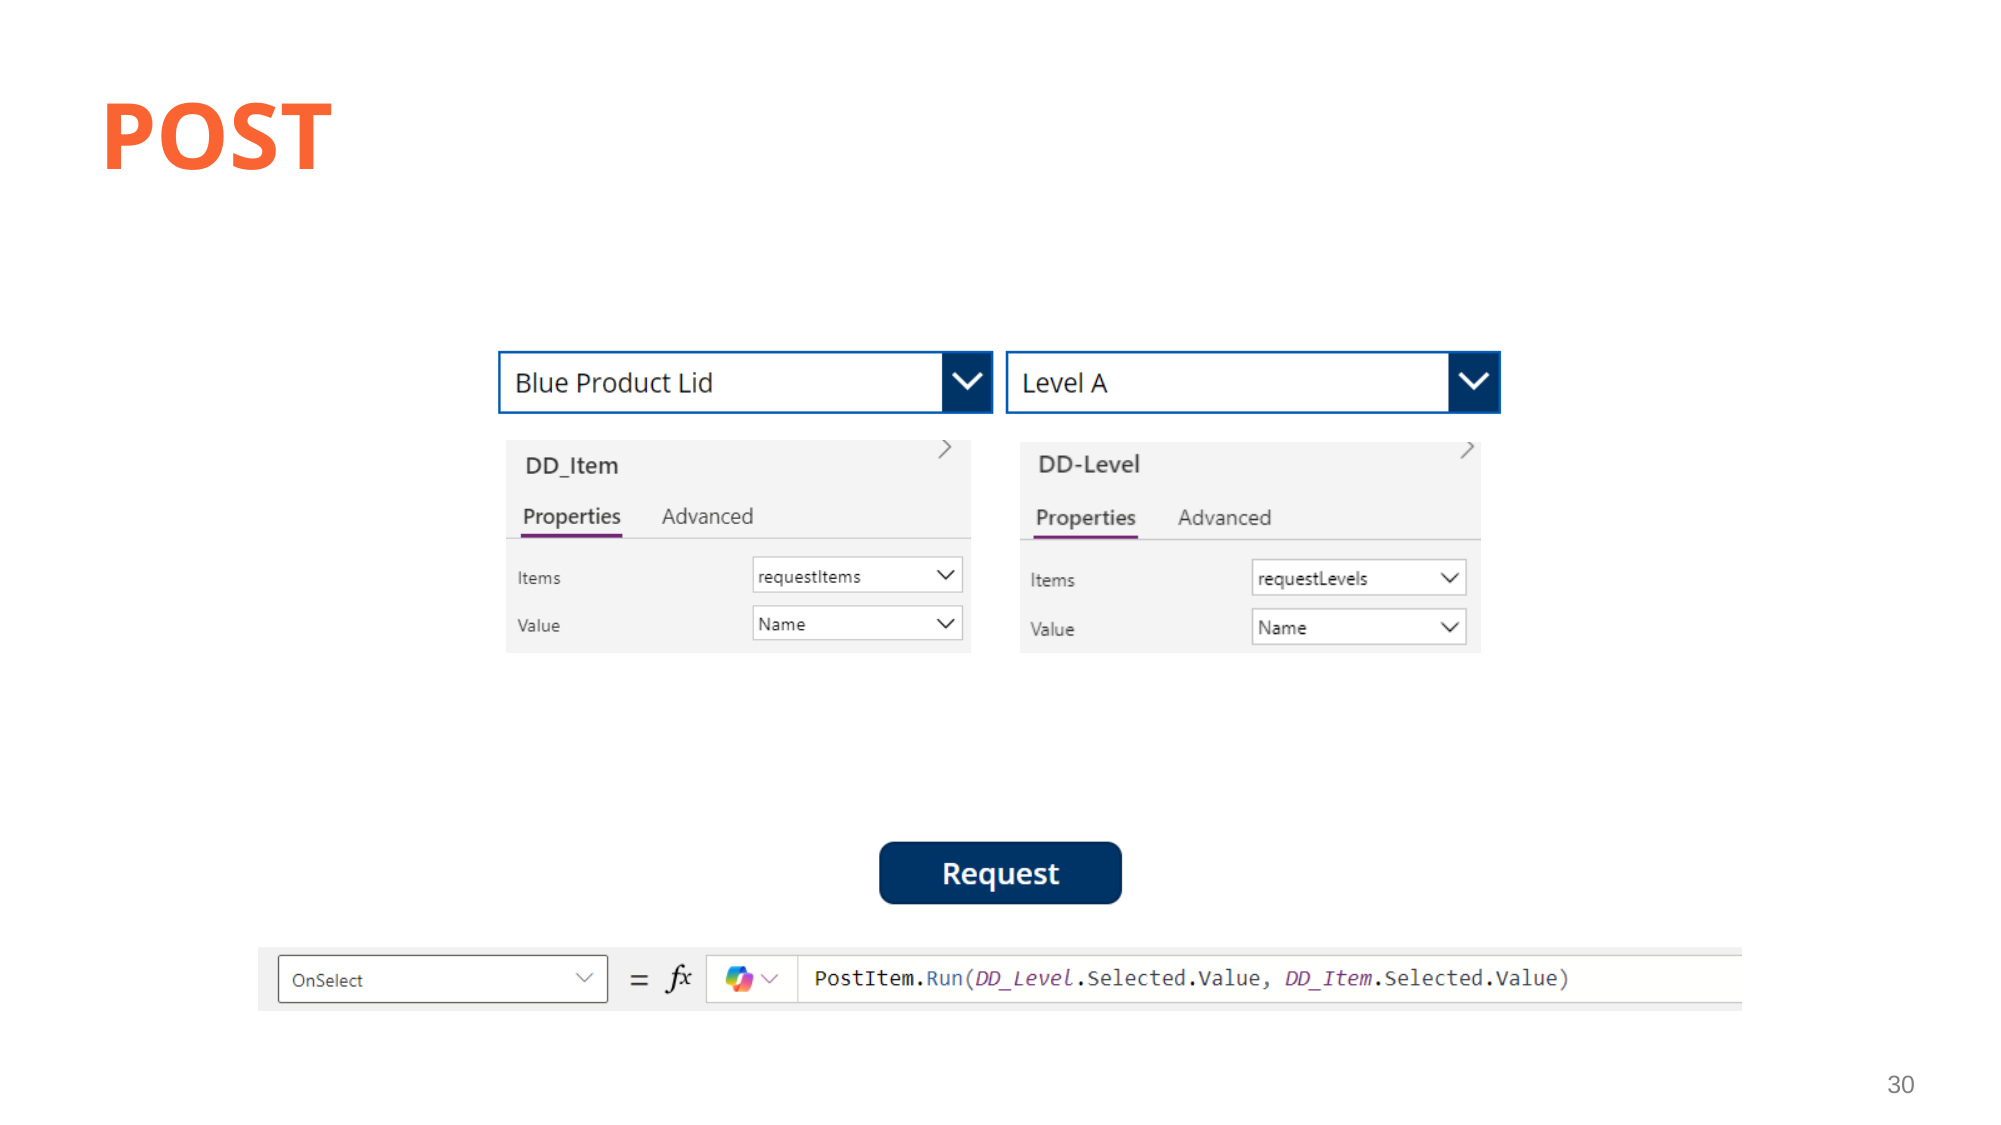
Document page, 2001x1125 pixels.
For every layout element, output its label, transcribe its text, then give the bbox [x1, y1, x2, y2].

title POST [84, 49, 1916, 233]
picture [258, 946, 1742, 1011]
picture [876, 839, 1124, 907]
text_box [497, 349, 1503, 653]
slide_number 30 [1815, 1061, 1916, 1107]
